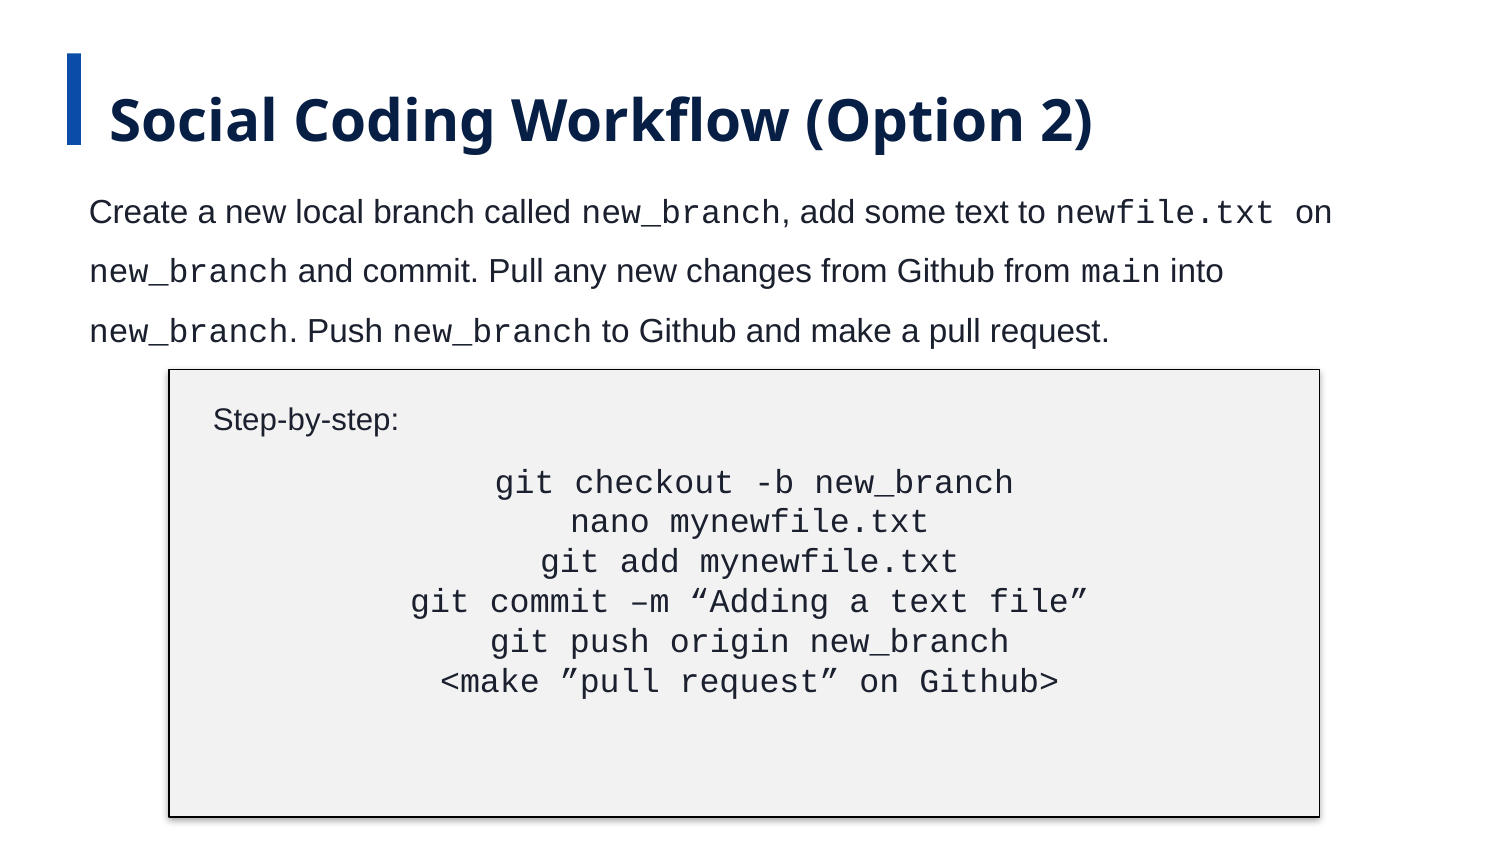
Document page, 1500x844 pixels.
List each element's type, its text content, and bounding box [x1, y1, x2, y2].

text_box Social Coding Workflow (Option 2) [95, 26, 1206, 161]
text_box Step-by-step: [198, 392, 1302, 445]
text_box [65, 51, 83, 147]
text_box Create a new local branch called new_branch, add some text to newfile.txt on new_branch and commit. Pull any new changes from Github from main into new_branch. Push new_branch to Github and make a pull request. [74, 162, 1392, 357]
text_box git checkout -b new_branch nano mynewfile.txt git add mynewfile.txt git commit –m “Adding a text file” git push origin new_branch <make ”pull request” on Github> [291, 452, 1209, 707]
text_box [168, 369, 1320, 818]
